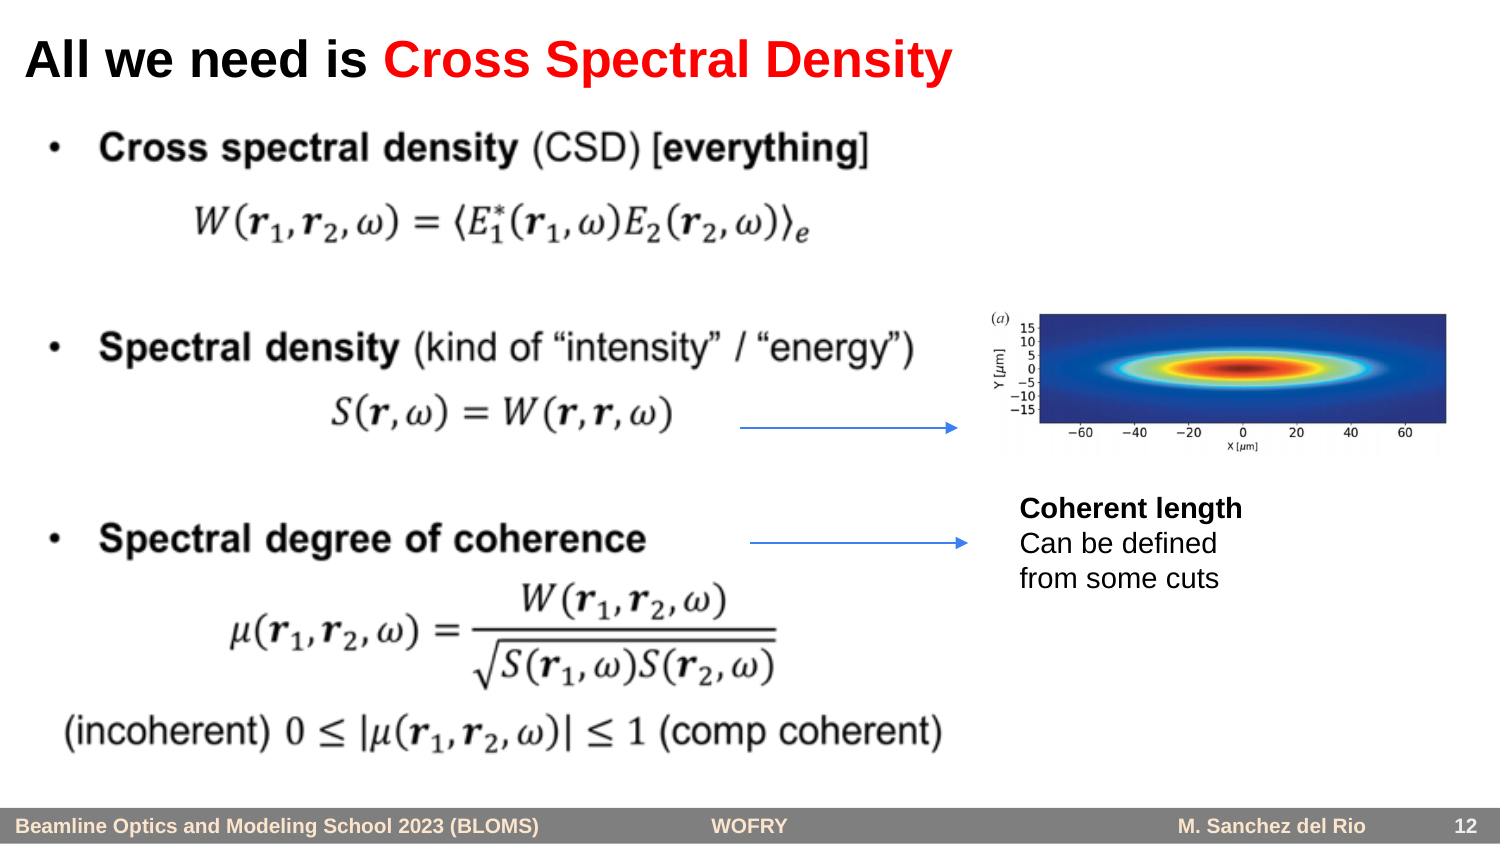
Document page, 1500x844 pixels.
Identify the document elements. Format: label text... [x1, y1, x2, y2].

picture [25, 105, 968, 779]
title All we need is Cross Spectral Density [9, 10, 1493, 106]
text_box Coherent length Can be defined from some cuts [1004, 482, 1259, 603]
slide_number 12 [1379, 805, 1493, 844]
picture [982, 306, 1452, 456]
